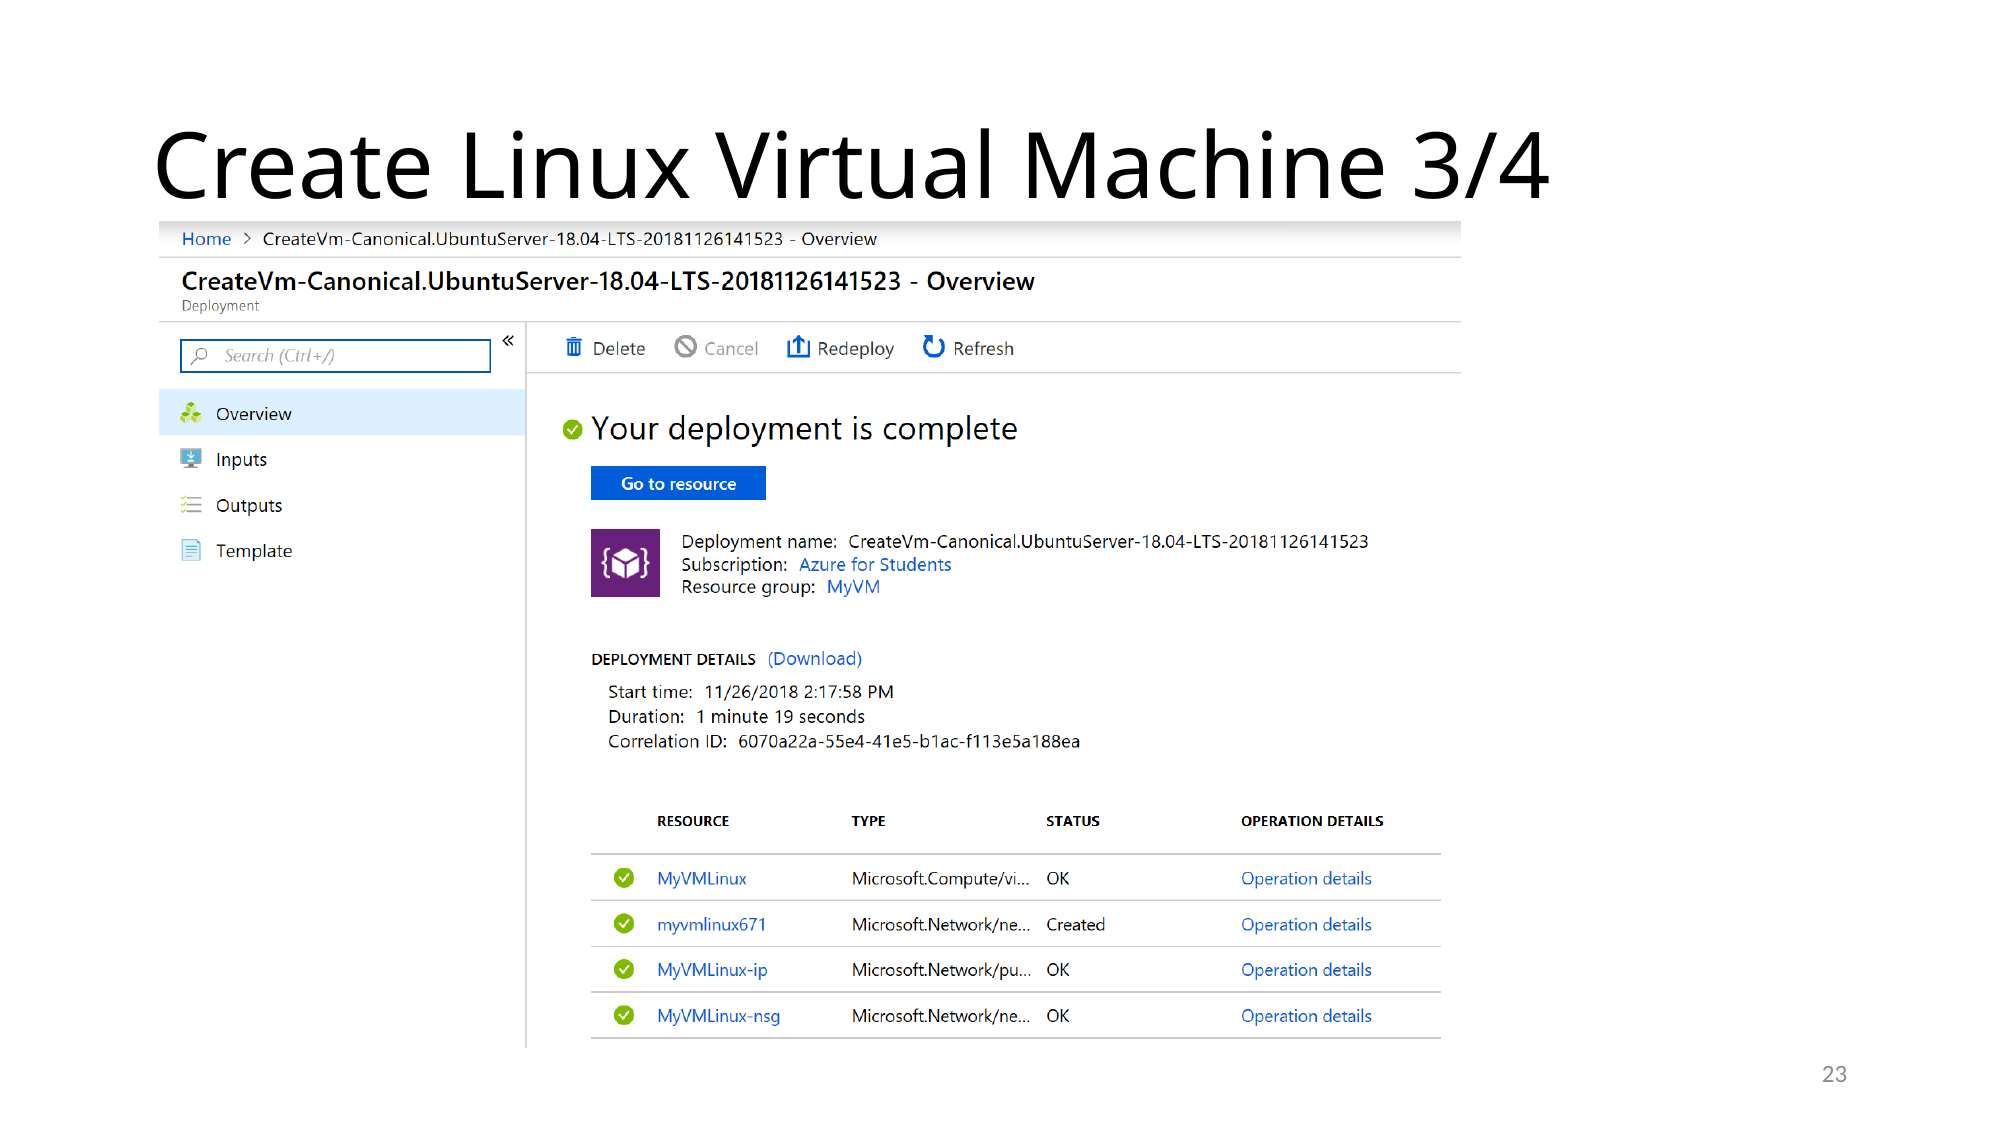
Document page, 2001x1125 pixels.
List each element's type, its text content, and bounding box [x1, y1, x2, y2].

slide_number 23 [1412, 1042, 1863, 1103]
picture [159, 221, 1461, 1048]
title Create Linux Virtual Machine 3/4 [137, 59, 1863, 278]
